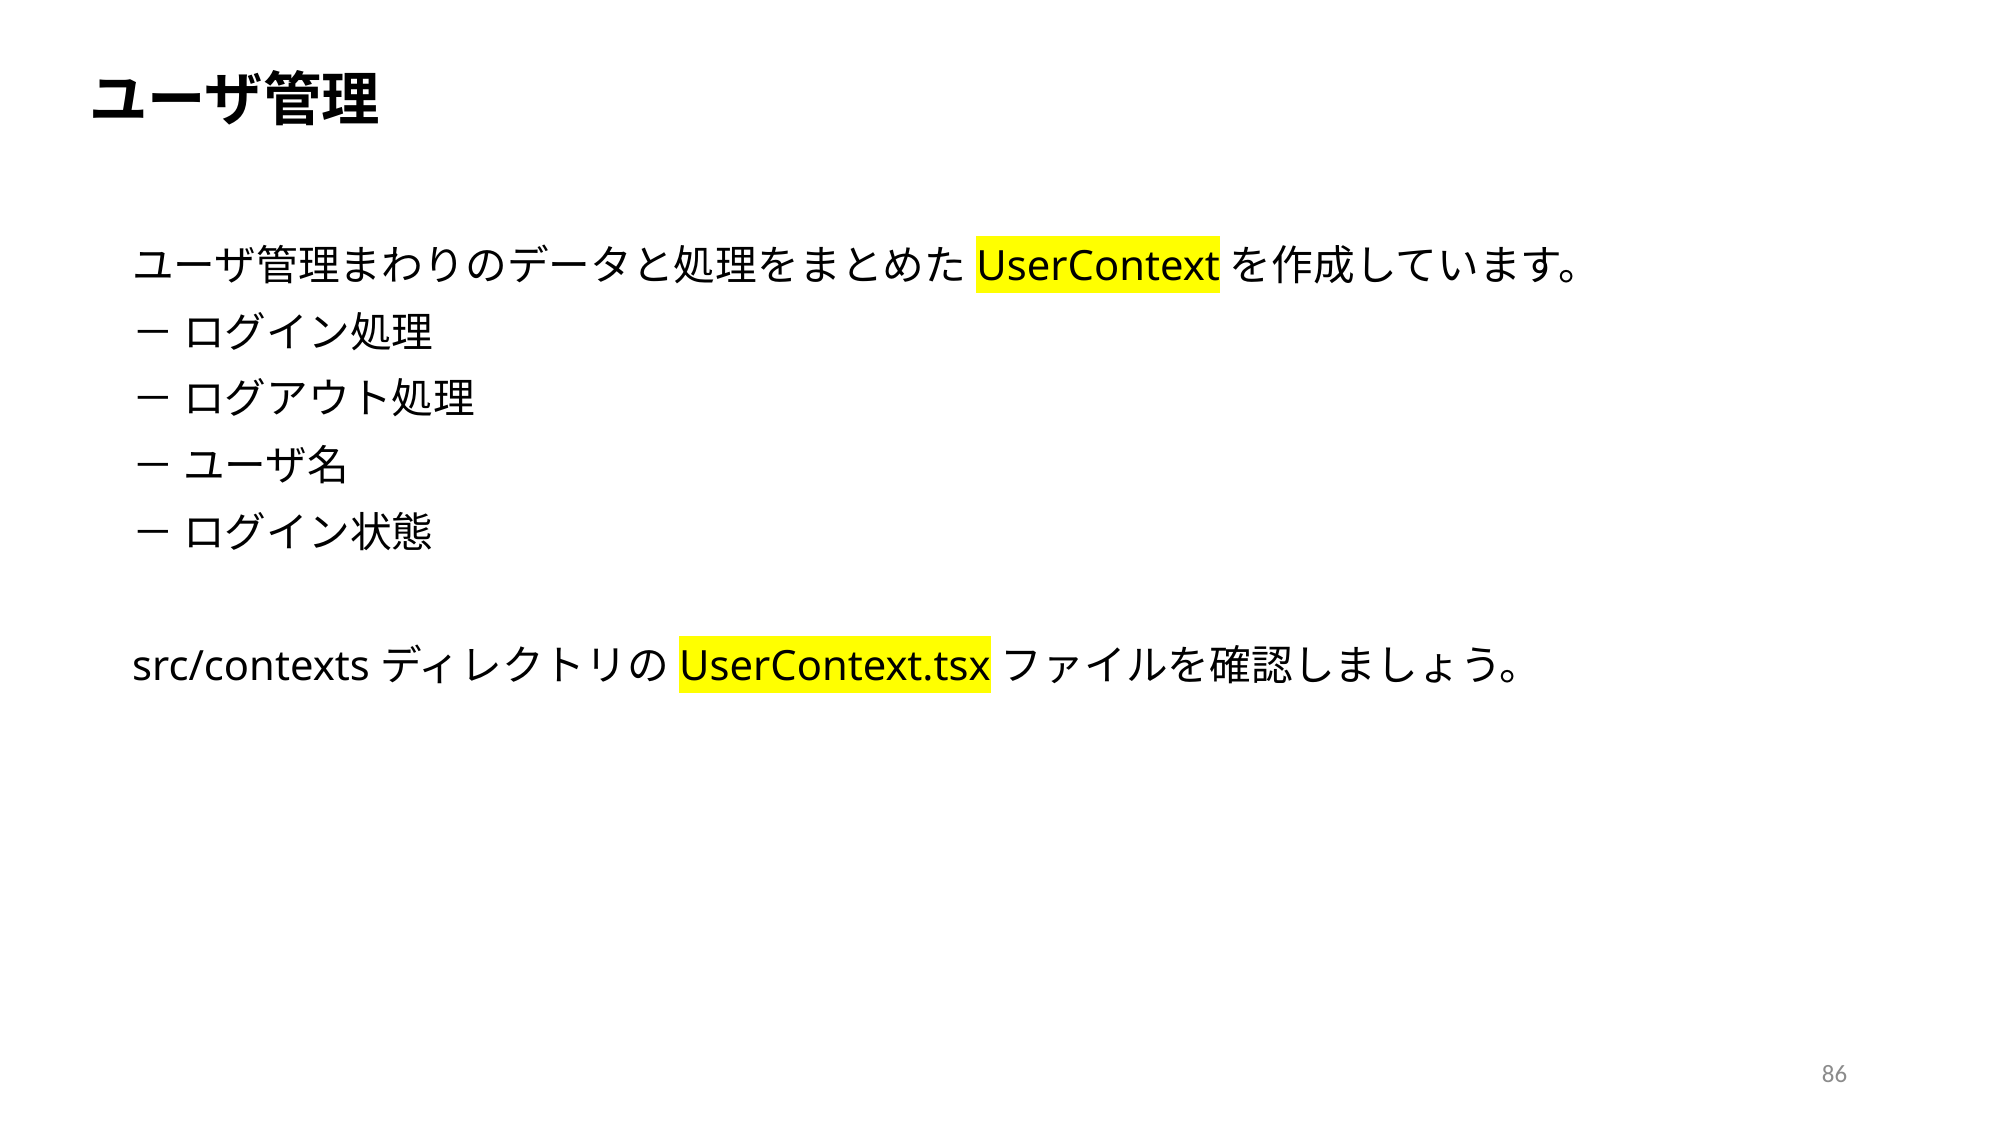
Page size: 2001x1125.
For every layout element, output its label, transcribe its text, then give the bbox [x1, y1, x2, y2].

slide_number 86 [1412, 1042, 1863, 1103]
text_box ユーザ管理まわりのデータと処理をまとめたUserContextを作成しています。 － ログイン処理 － ログアウト処理 － ユーザ名 － ログイン状態 src/contextsディレクトリのUserContext.tsxファイルを確認しましょう。 [117, 214, 1904, 697]
text_box ユーザ管理 [74, 54, 1563, 140]
